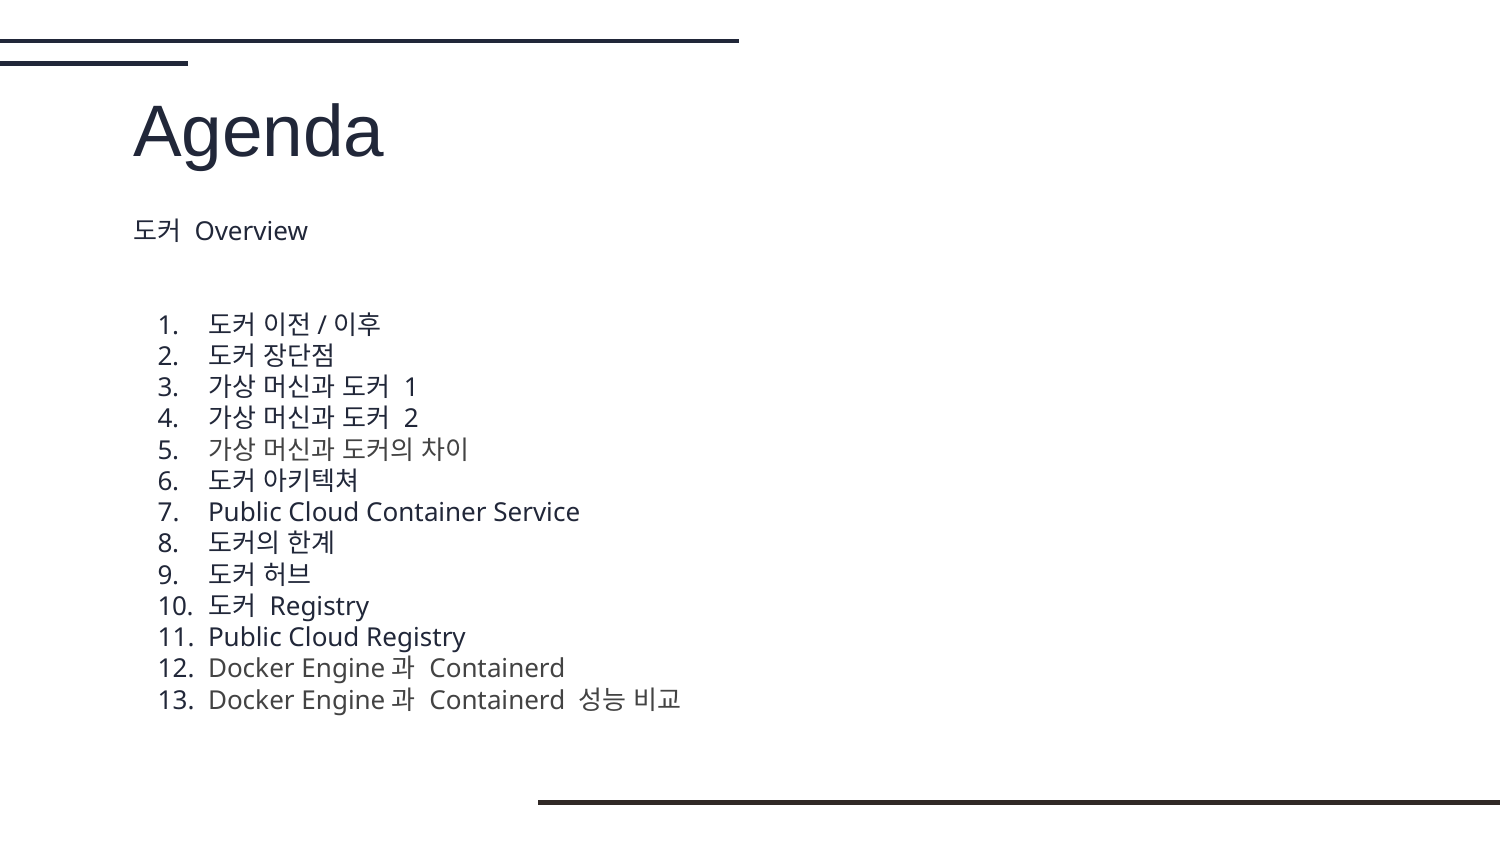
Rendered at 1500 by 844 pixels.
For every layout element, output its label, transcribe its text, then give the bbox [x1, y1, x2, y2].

title Agenda [118, 88, 1382, 167]
list 도커 Overview 도커 이전/이후 도커 장단점 가상 머신과 도커 1 가상 머신과 도커 2 가상 머신과 도커의 차이 도커 아키텍쳐 Public Cloud Container Service 도커의 한계 도커 허브 도커 Registry Public Cloud Registry Docker Engine과 Containerd Docker Engine과 Containerd 성능 비교 [118, 199, 1382, 760]
